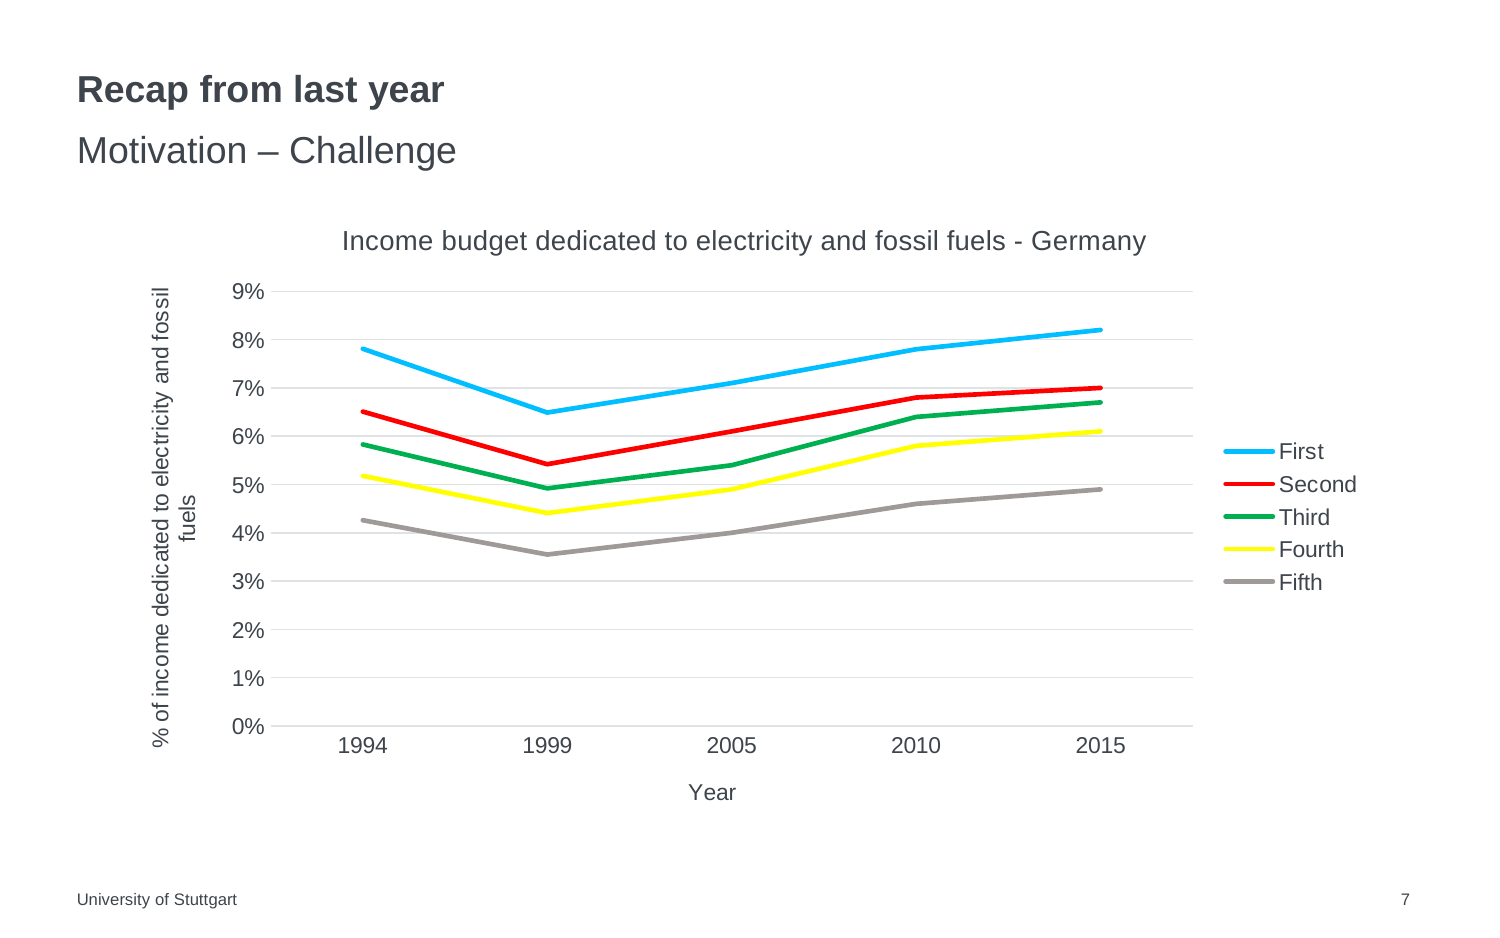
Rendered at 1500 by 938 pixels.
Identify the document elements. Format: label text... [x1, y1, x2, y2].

slide_number 7 [1400, 888, 1438, 910]
title Recap from last year [76, 64, 1424, 111]
list Motivation – Challenge [76, 117, 1424, 163]
chart [113, 196, 1378, 837]
footer University of Stuttgart [76, 888, 1072, 910]
